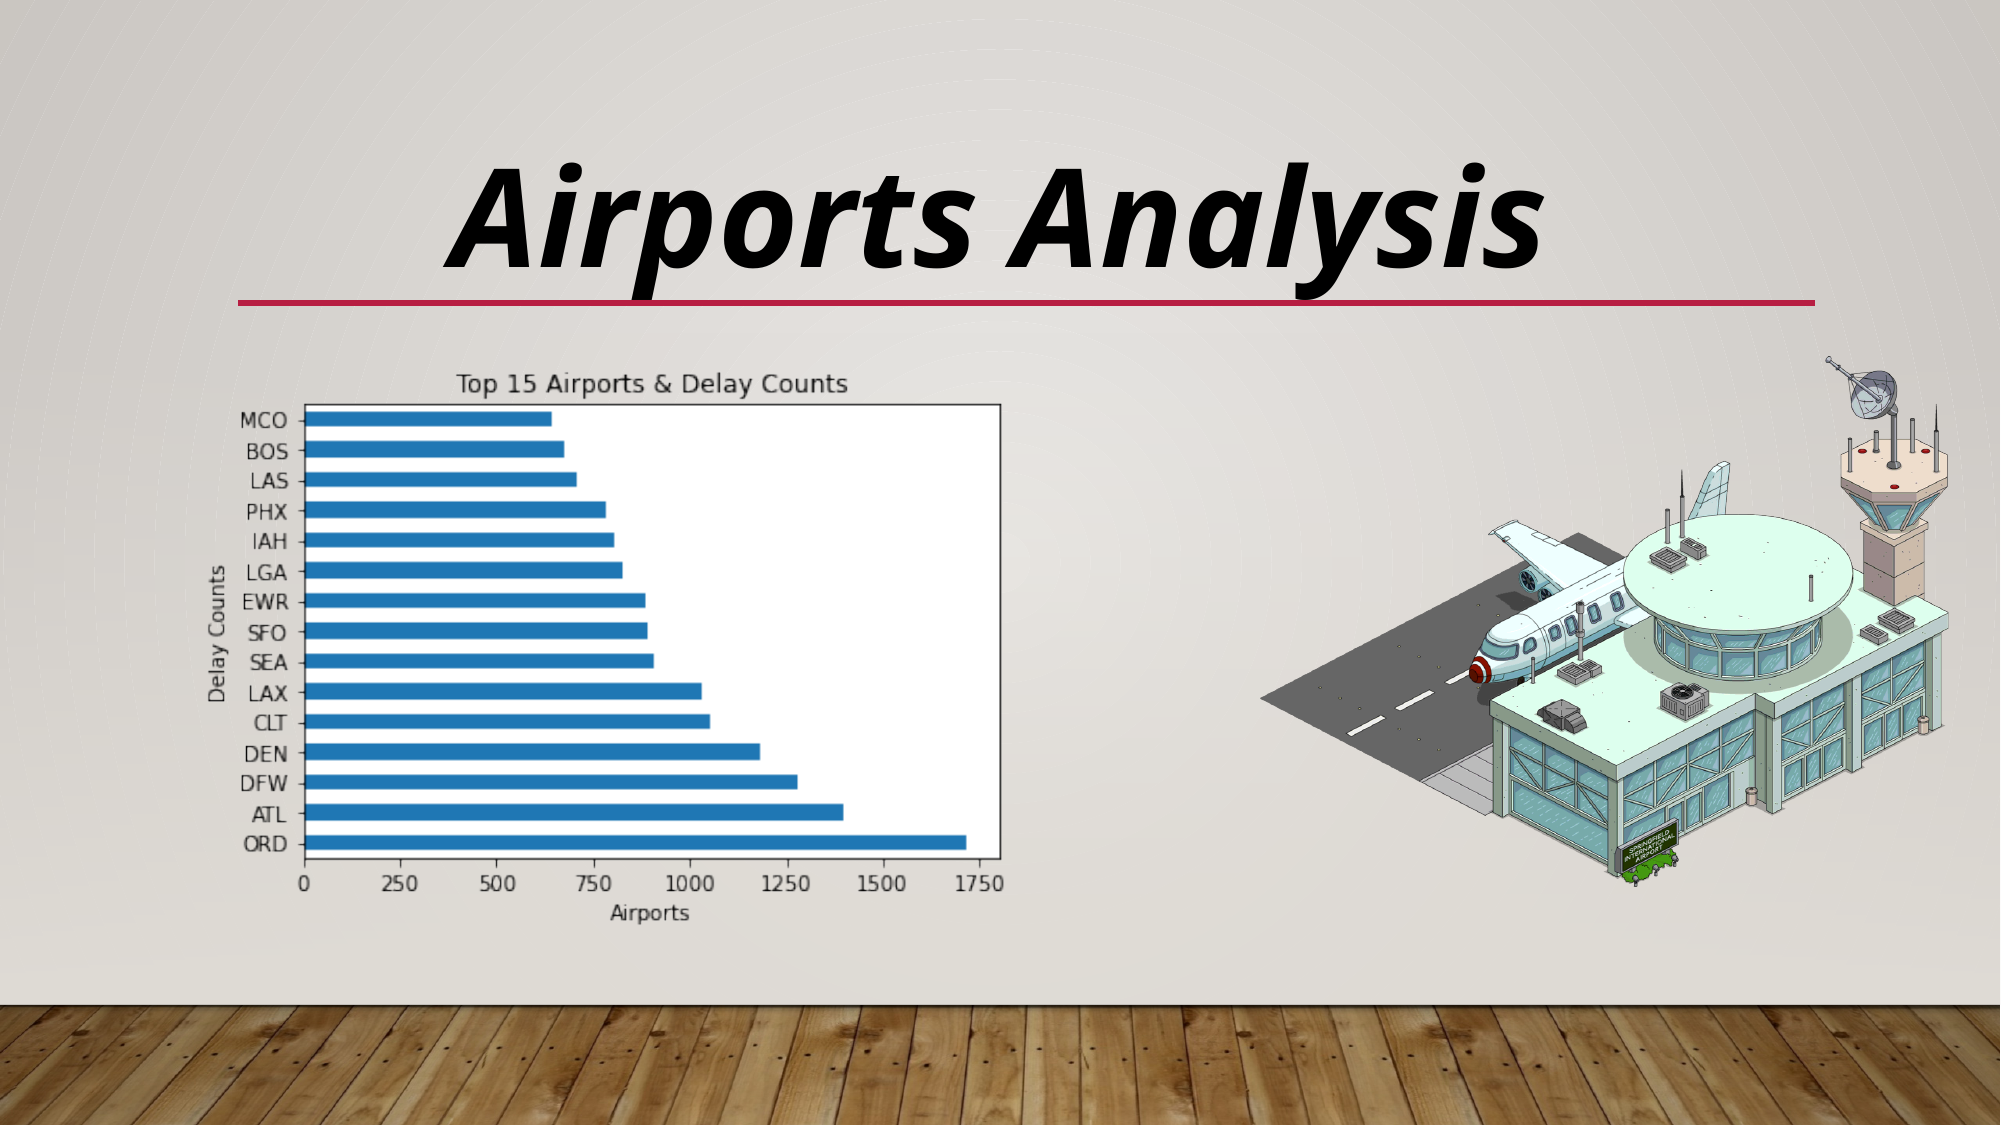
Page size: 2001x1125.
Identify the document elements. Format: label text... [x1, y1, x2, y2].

picture [0, 1005, 2000, 1125]
picture [195, 358, 1022, 938]
picture [1259, 356, 1949, 888]
text_box Airports Analysis [436, 122, 1564, 303]
